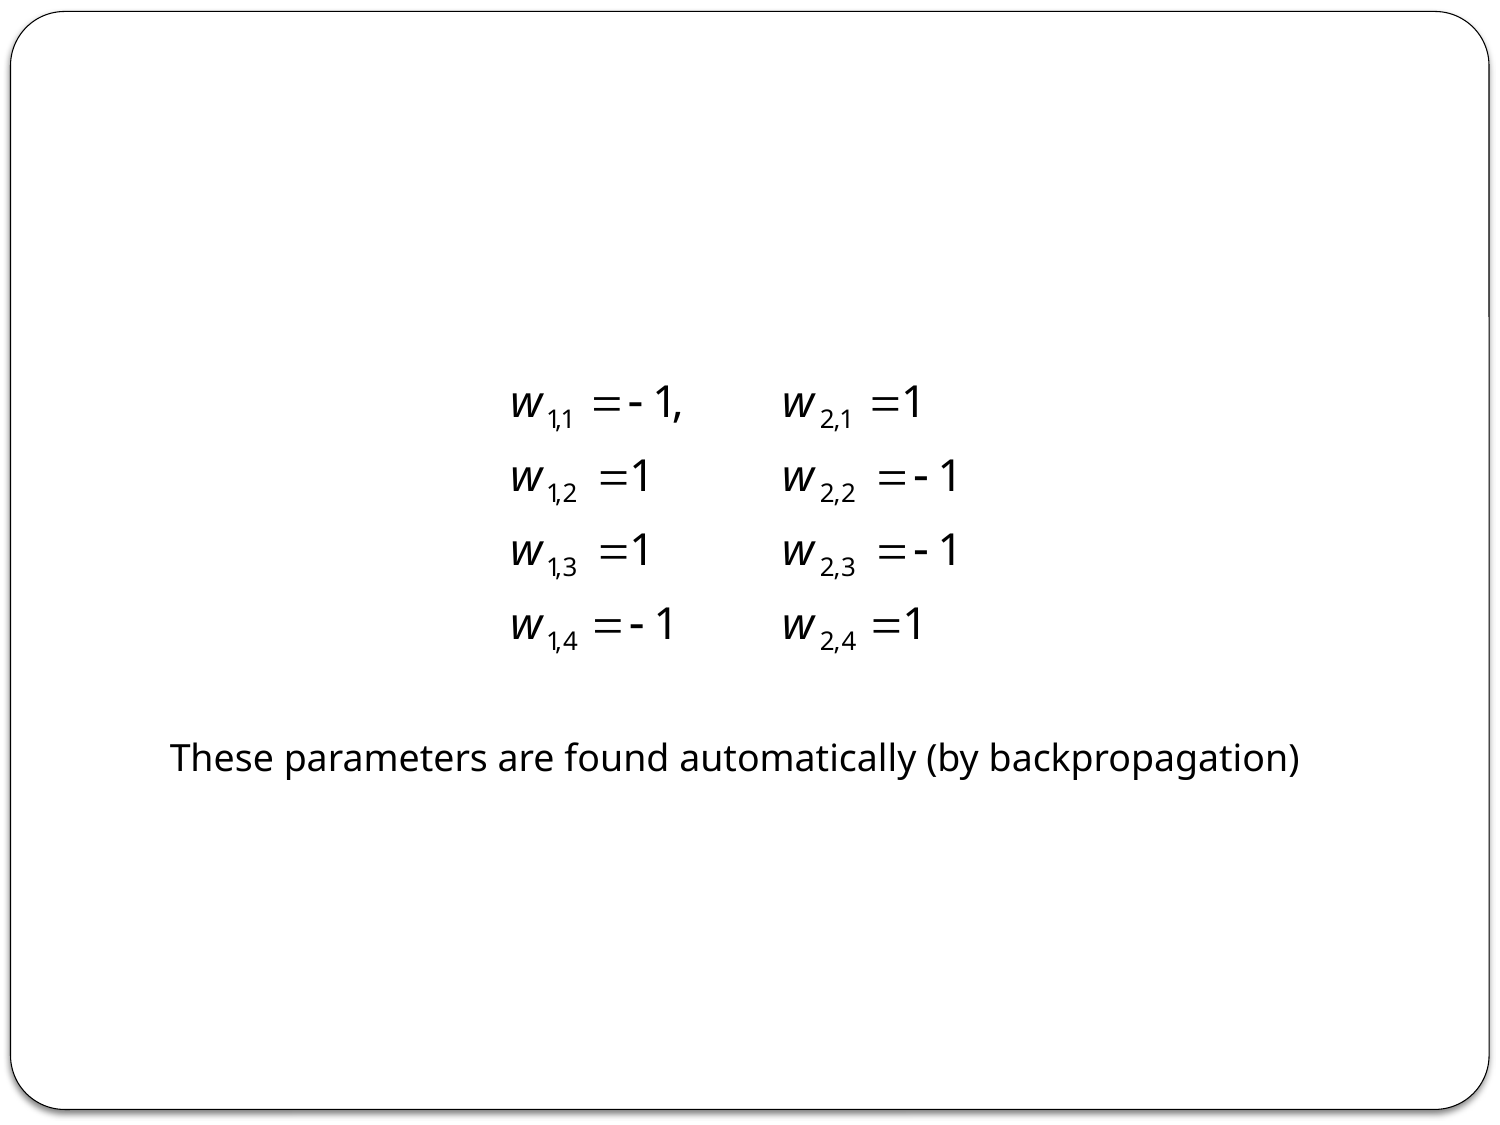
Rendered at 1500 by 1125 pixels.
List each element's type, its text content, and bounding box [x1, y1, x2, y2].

text_box These parameters are found automatically (by backpropagation) [155, 726, 1316, 787]
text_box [511, 368, 693, 665]
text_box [782, 368, 961, 665]
